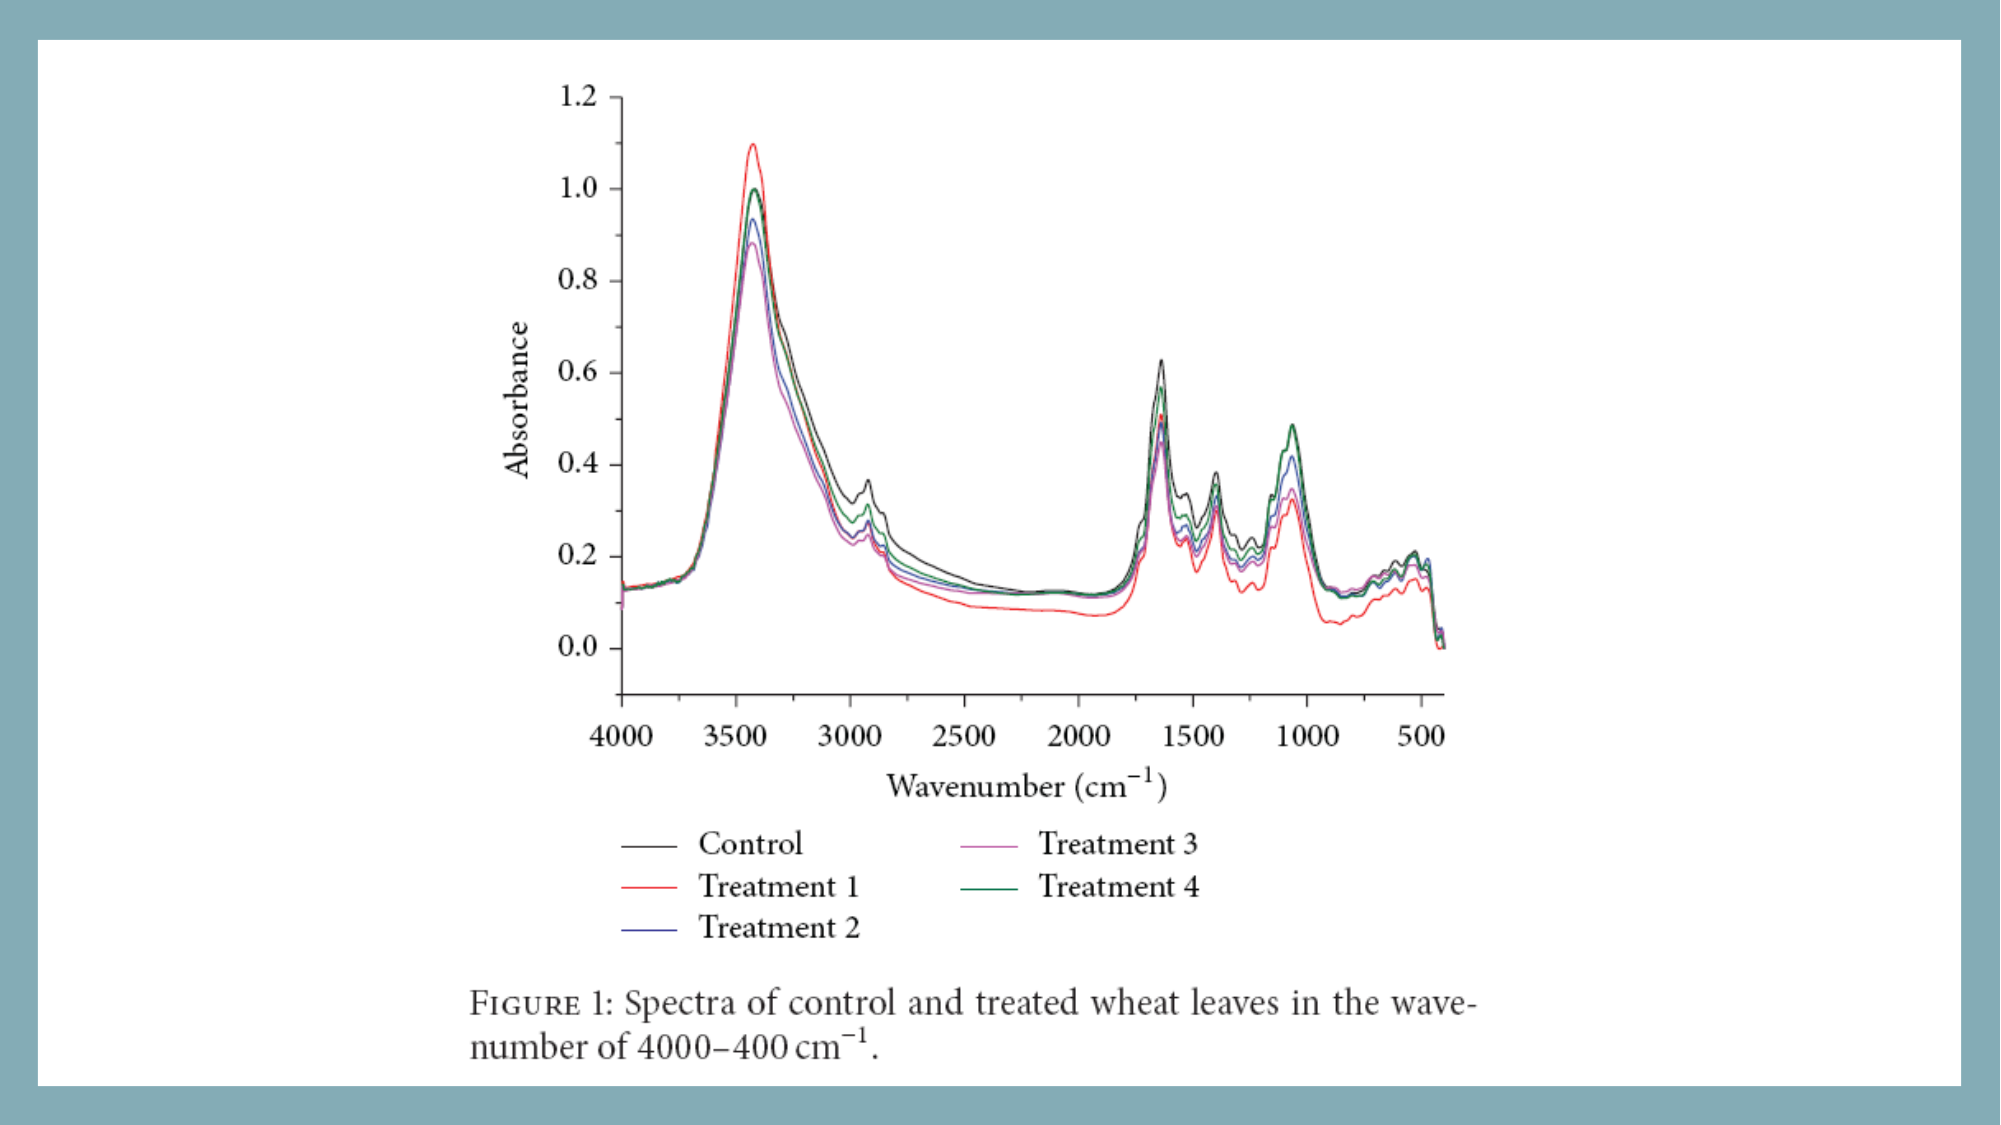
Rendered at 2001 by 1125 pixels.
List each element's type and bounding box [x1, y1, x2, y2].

picture [424, 52, 1576, 1073]
